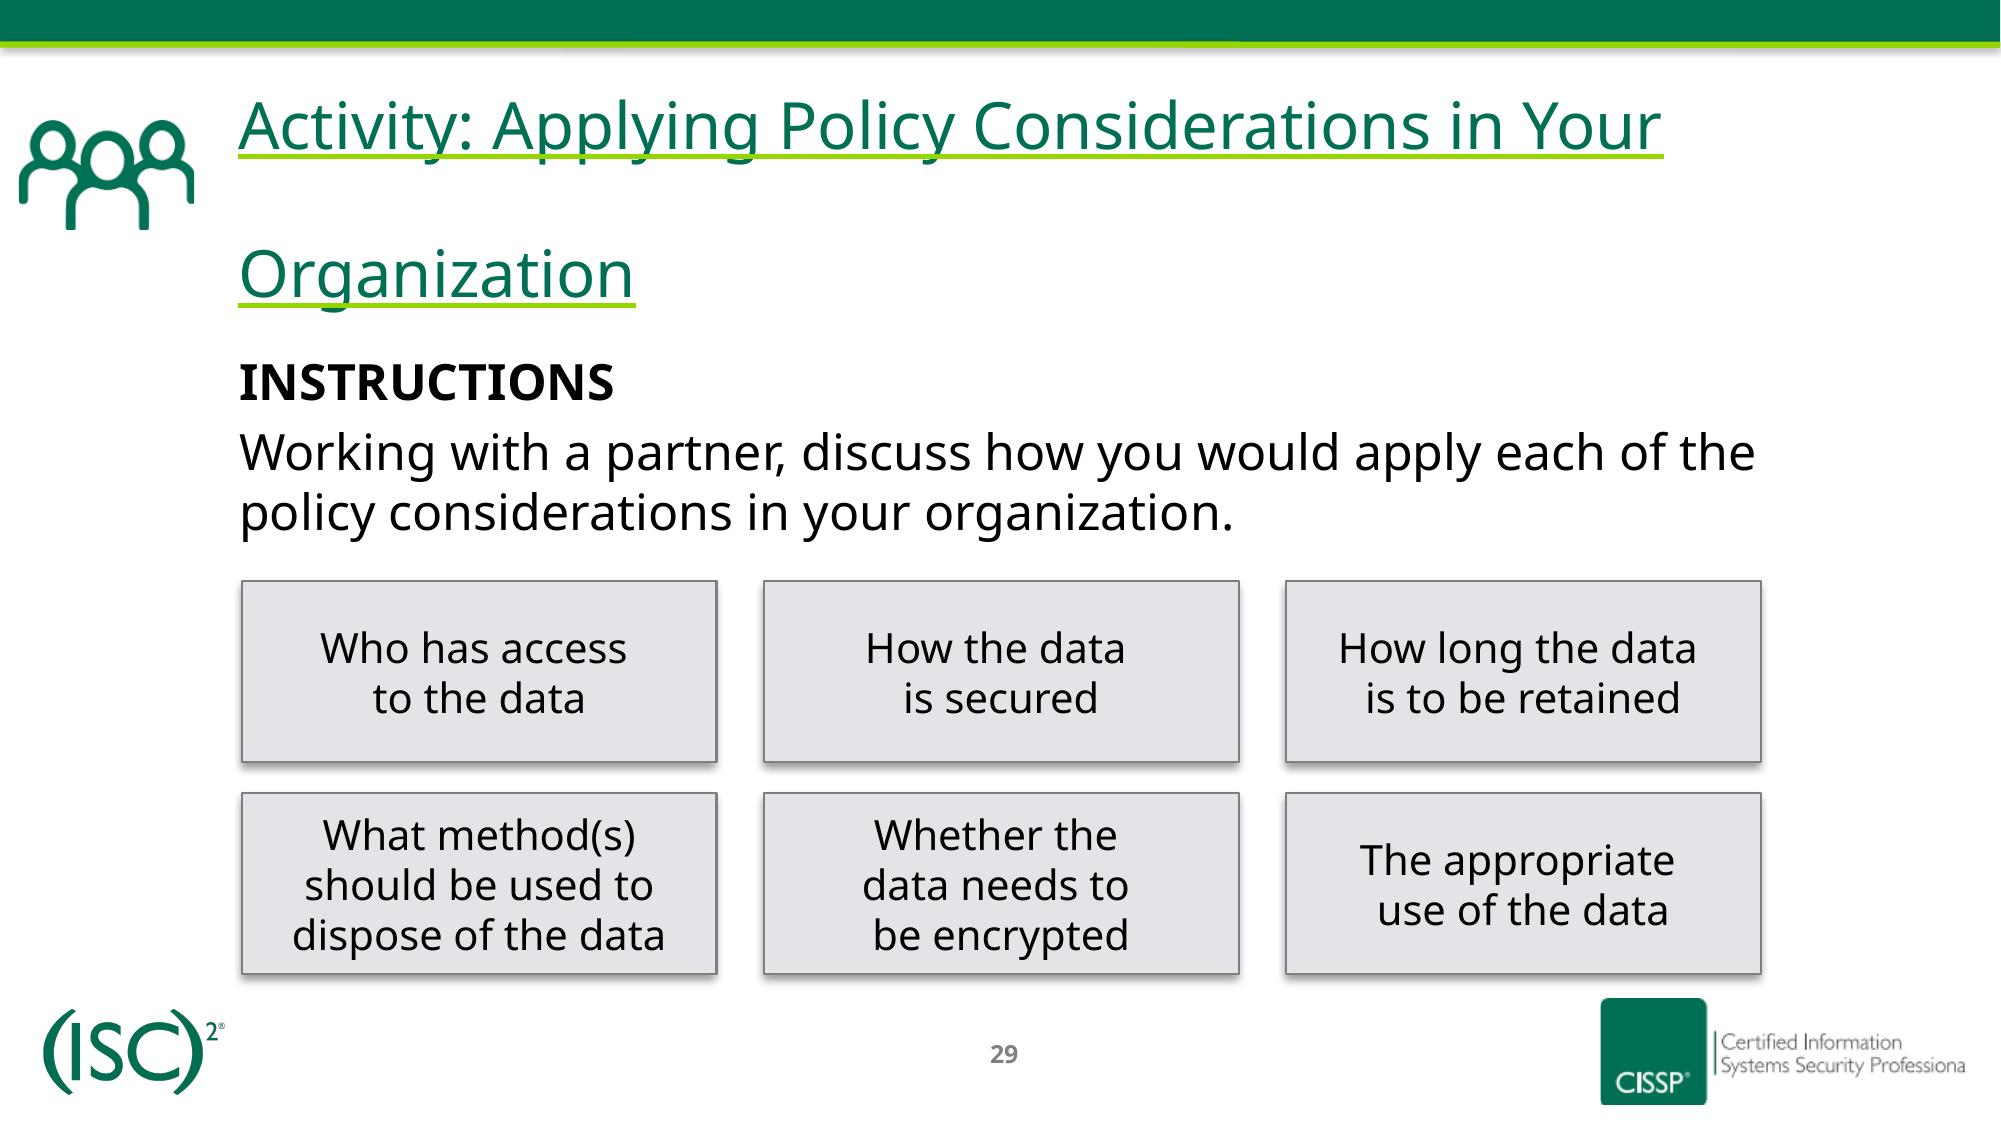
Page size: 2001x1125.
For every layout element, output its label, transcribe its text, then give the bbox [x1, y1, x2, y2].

picture [40, 1005, 228, 1099]
text_box INSTRUCTIONS Working with a partner, discuss how you would apply each of the policy considerations in your organization. [224, 343, 1871, 572]
title Activity: Applying Policy Considerations in Your Organization [223, 91, 1696, 280]
picture [18, 119, 195, 230]
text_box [241, 580, 1761, 975]
